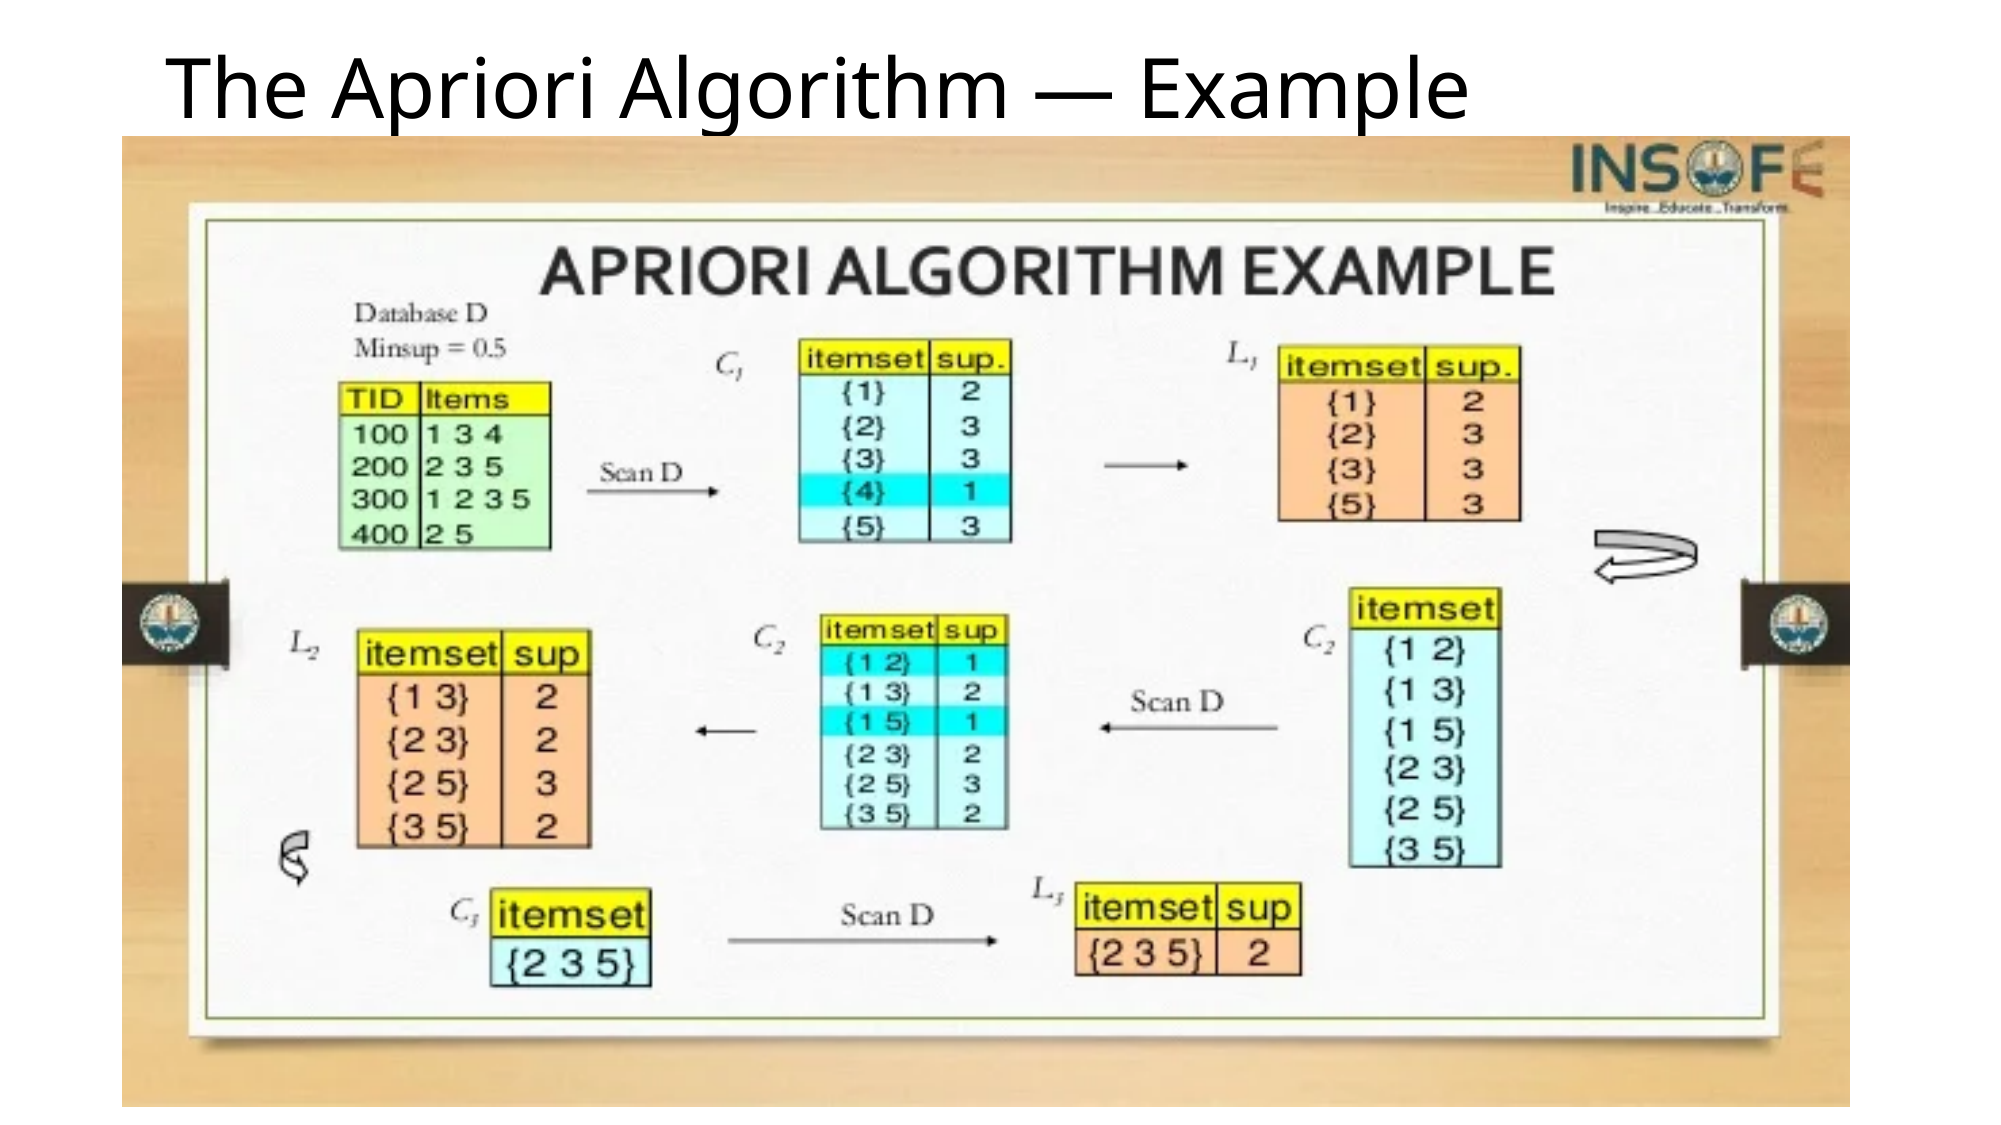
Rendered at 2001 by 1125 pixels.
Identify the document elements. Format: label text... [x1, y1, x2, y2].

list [122, 136, 1850, 1107]
title The Apriori Algorithm — Example [150, 27, 1850, 136]
